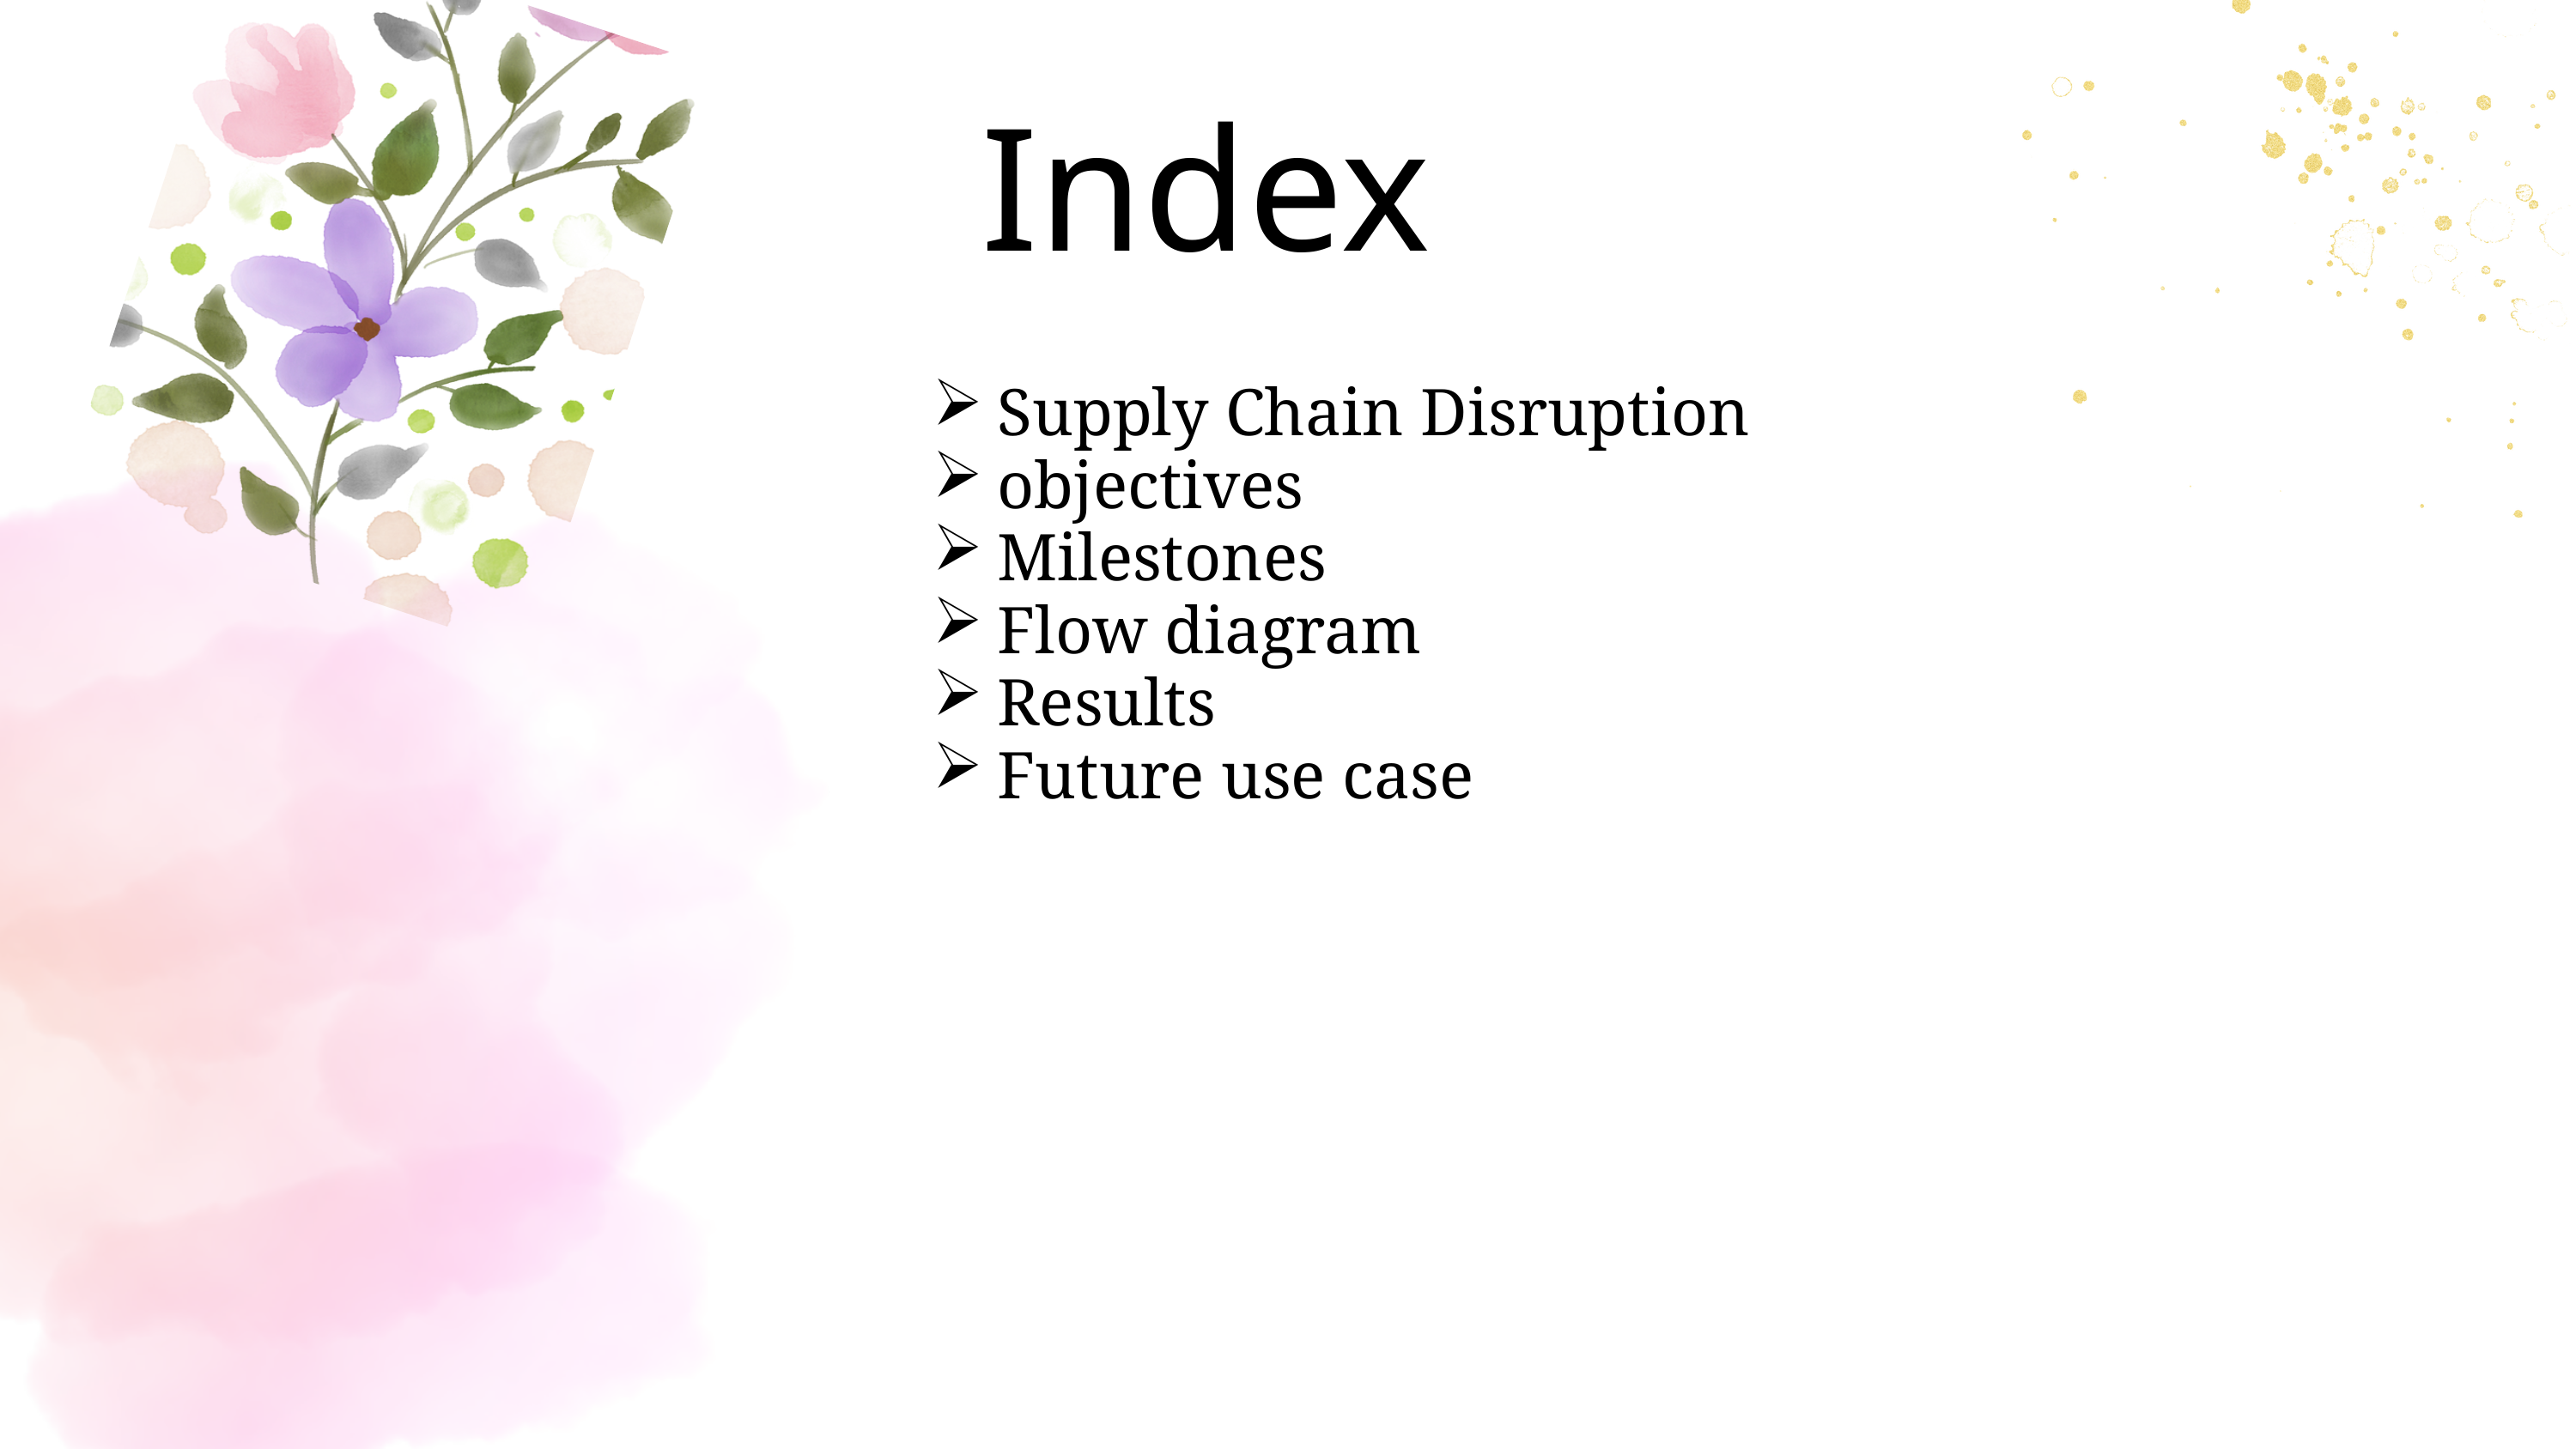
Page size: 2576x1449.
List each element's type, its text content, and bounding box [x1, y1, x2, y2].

text_box Index [981, 67, 1761, 286]
text_box [0, 460, 833, 1449]
text_box [2021, 0, 2576, 518]
text_box Supply Chain Disruption objectives Milestones Flow diagram Results Future use case [933, 376, 1809, 812]
text_box [58, 0, 720, 653]
